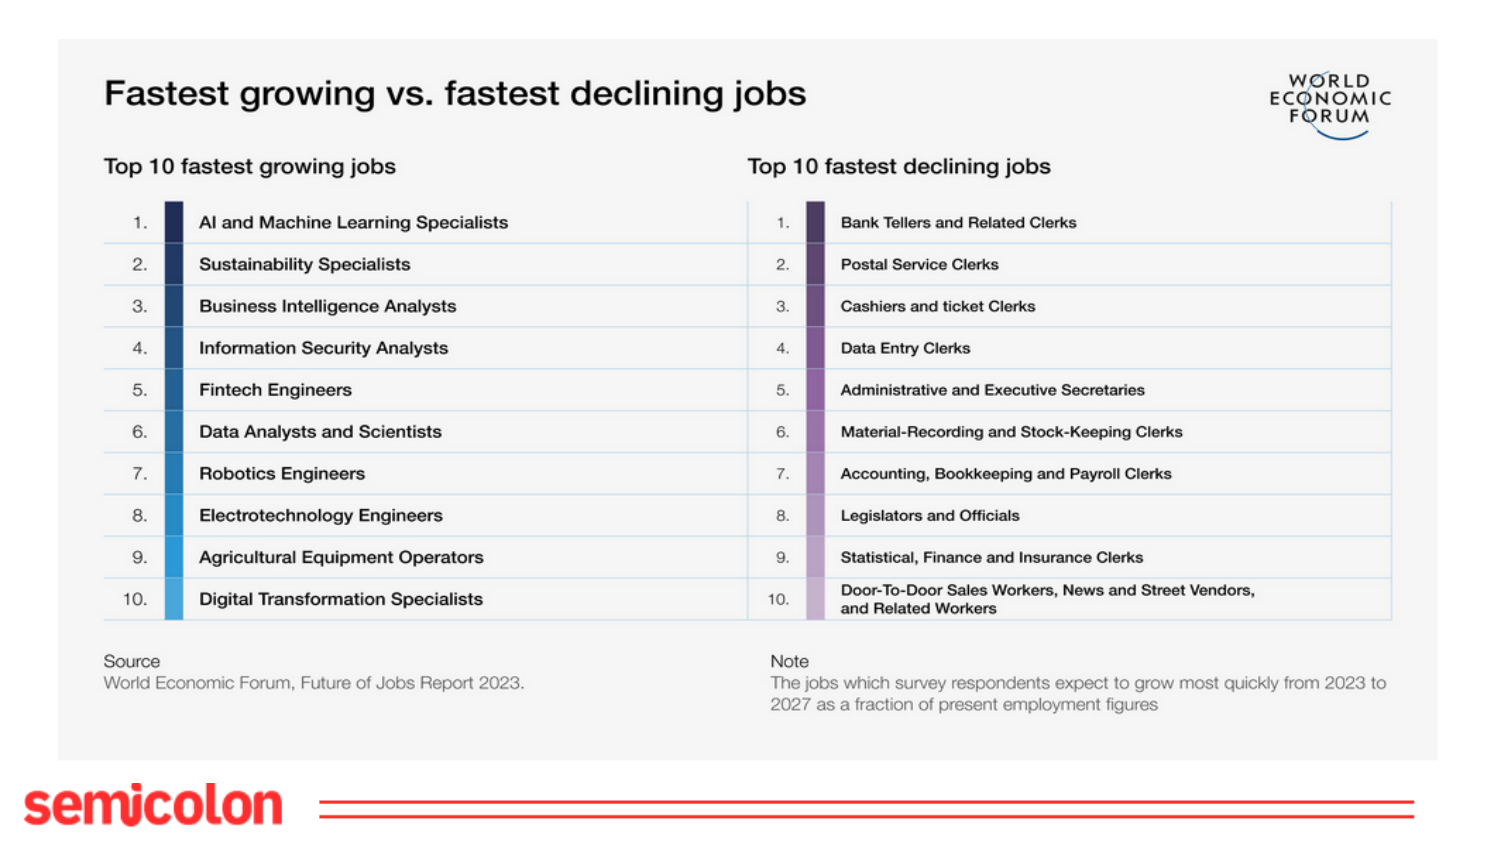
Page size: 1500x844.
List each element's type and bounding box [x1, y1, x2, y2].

picture [50, 39, 1442, 762]
picture [24, 783, 1416, 830]
